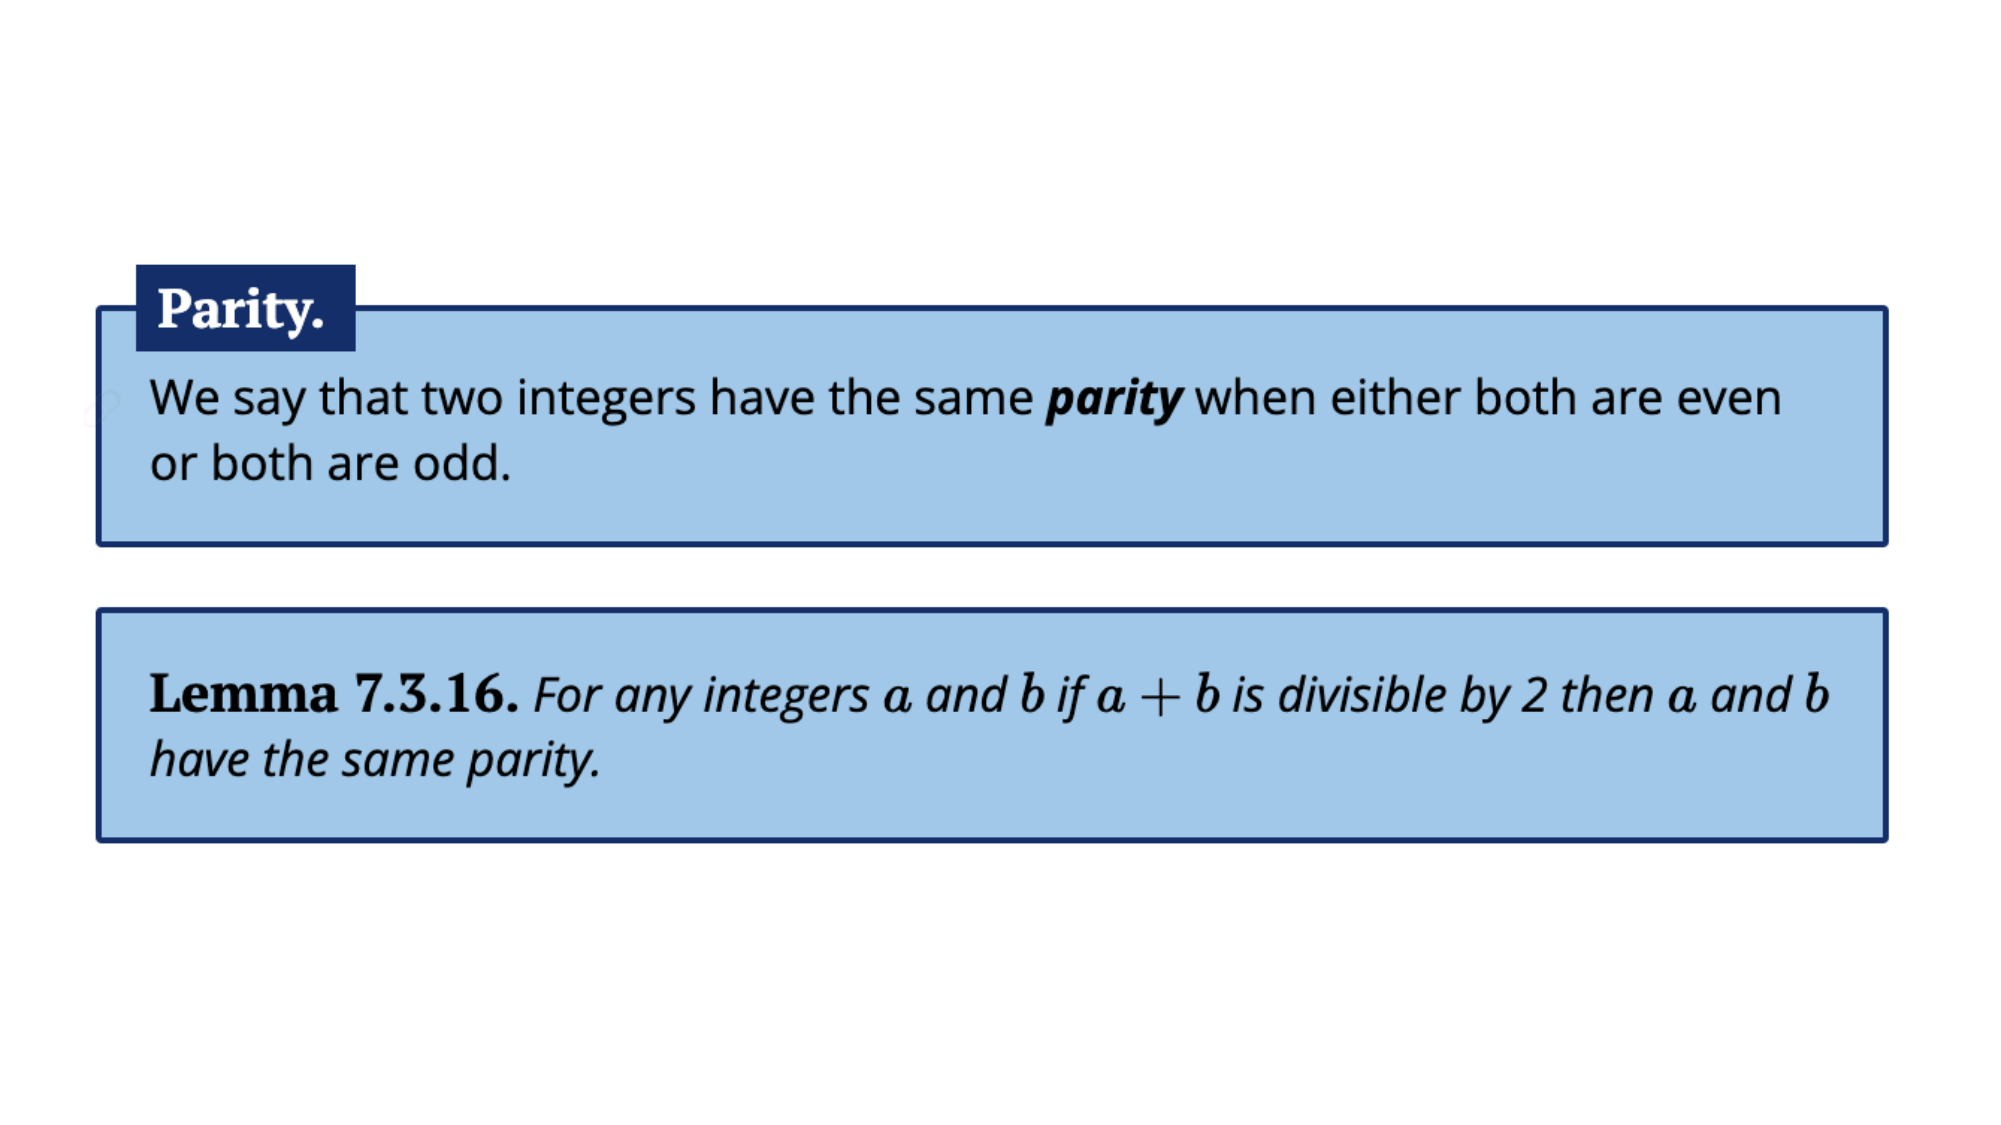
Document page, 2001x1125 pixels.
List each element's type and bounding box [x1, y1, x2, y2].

picture [84, 252, 1916, 873]
